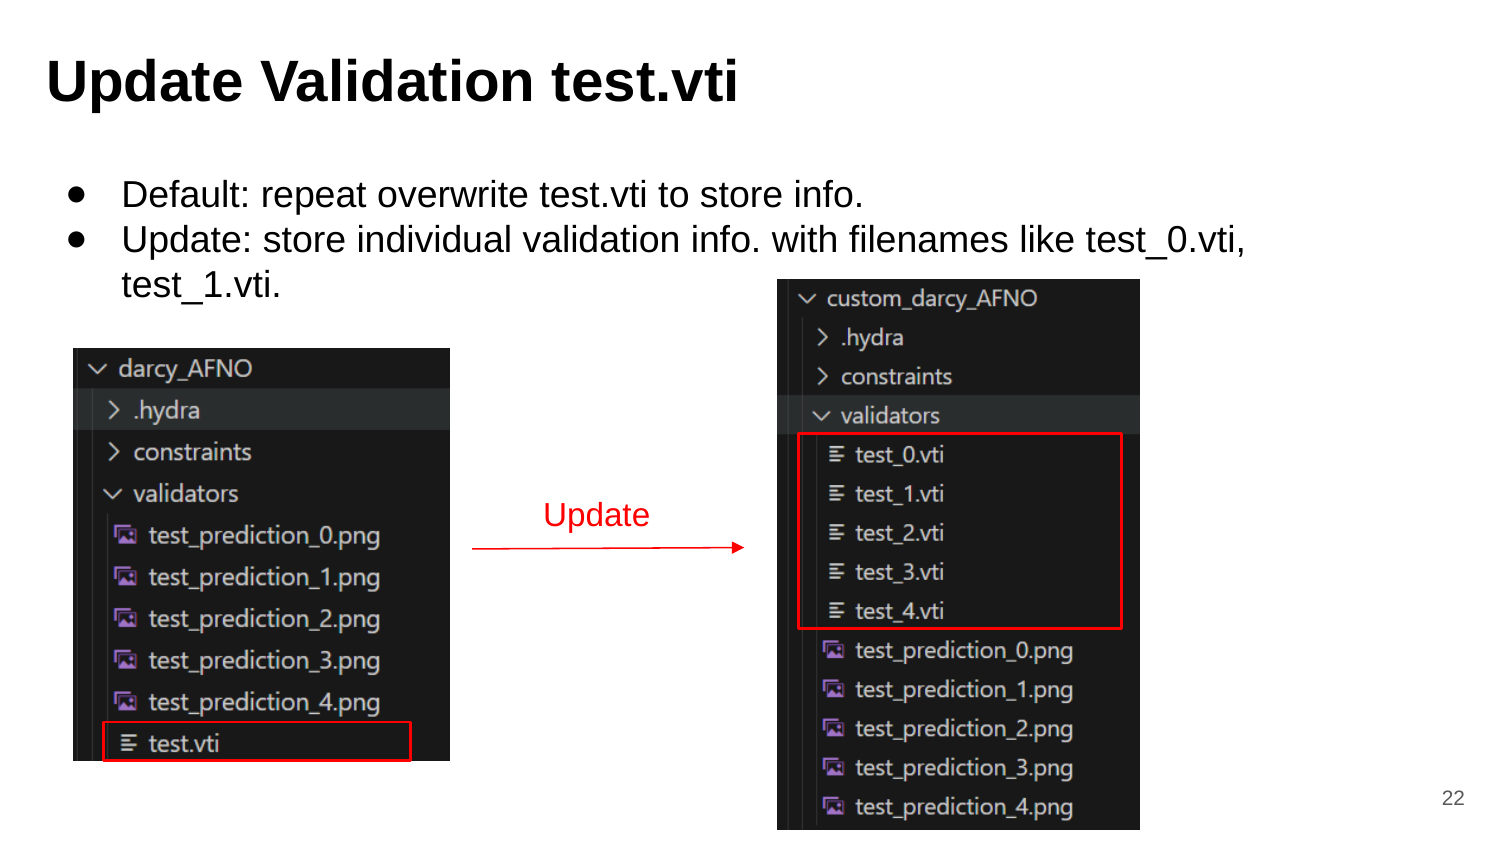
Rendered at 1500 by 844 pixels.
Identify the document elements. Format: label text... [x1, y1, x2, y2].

subtitle Default: repeat overwrite test.vti to store info. Update: store individual validation info. with filenames like test_0.vti, test_1.vti. [31, 154, 1430, 811]
title Update Validation test.vti [31, 44, 1129, 129]
slide_number ‹#› [1389, 764, 1480, 830]
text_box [73, 279, 1140, 830]
